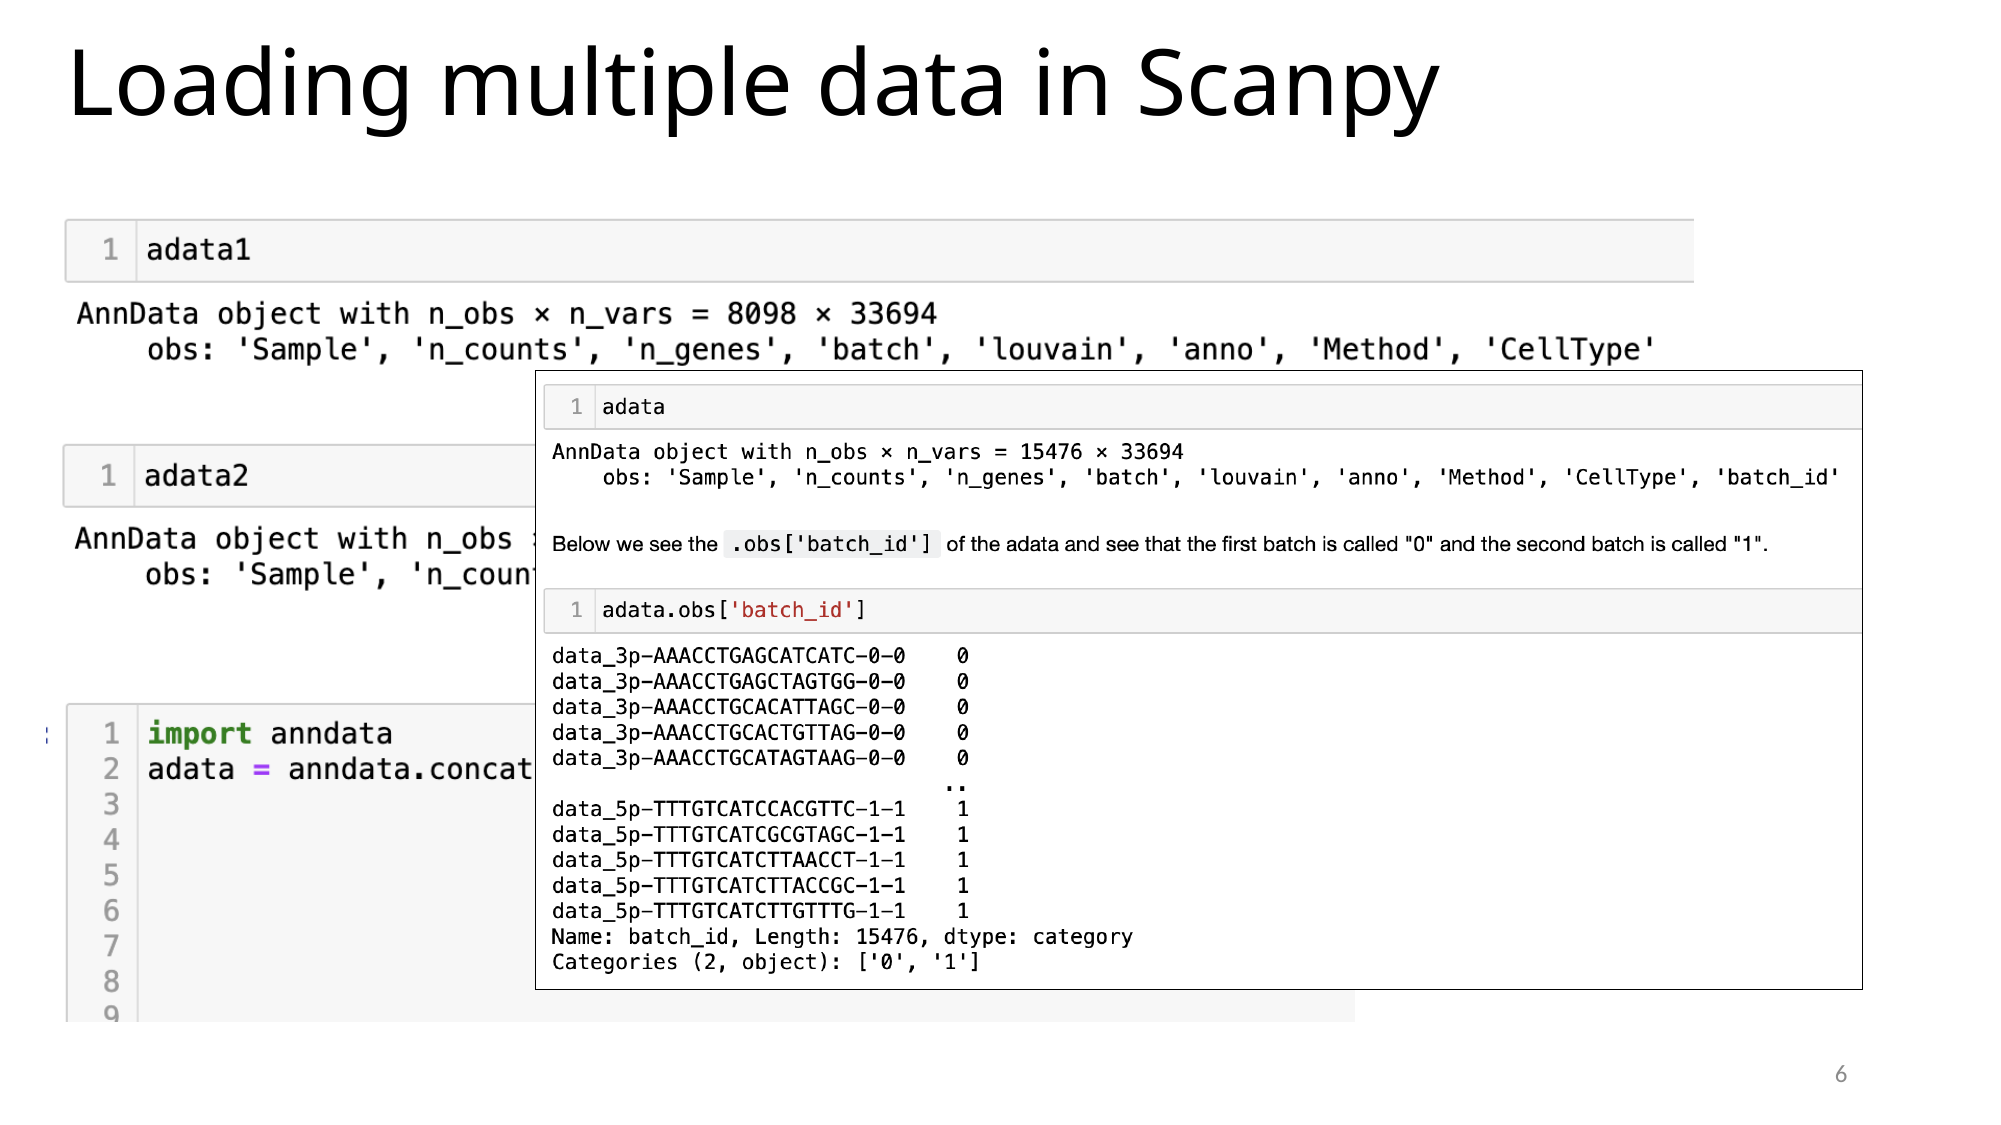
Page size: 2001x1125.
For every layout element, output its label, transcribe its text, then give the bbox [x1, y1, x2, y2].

picture [45, 202, 1863, 1022]
slide_number 6 [1412, 1042, 1863, 1103]
title Loading multiple data in Scanpy [51, 0, 1777, 195]
